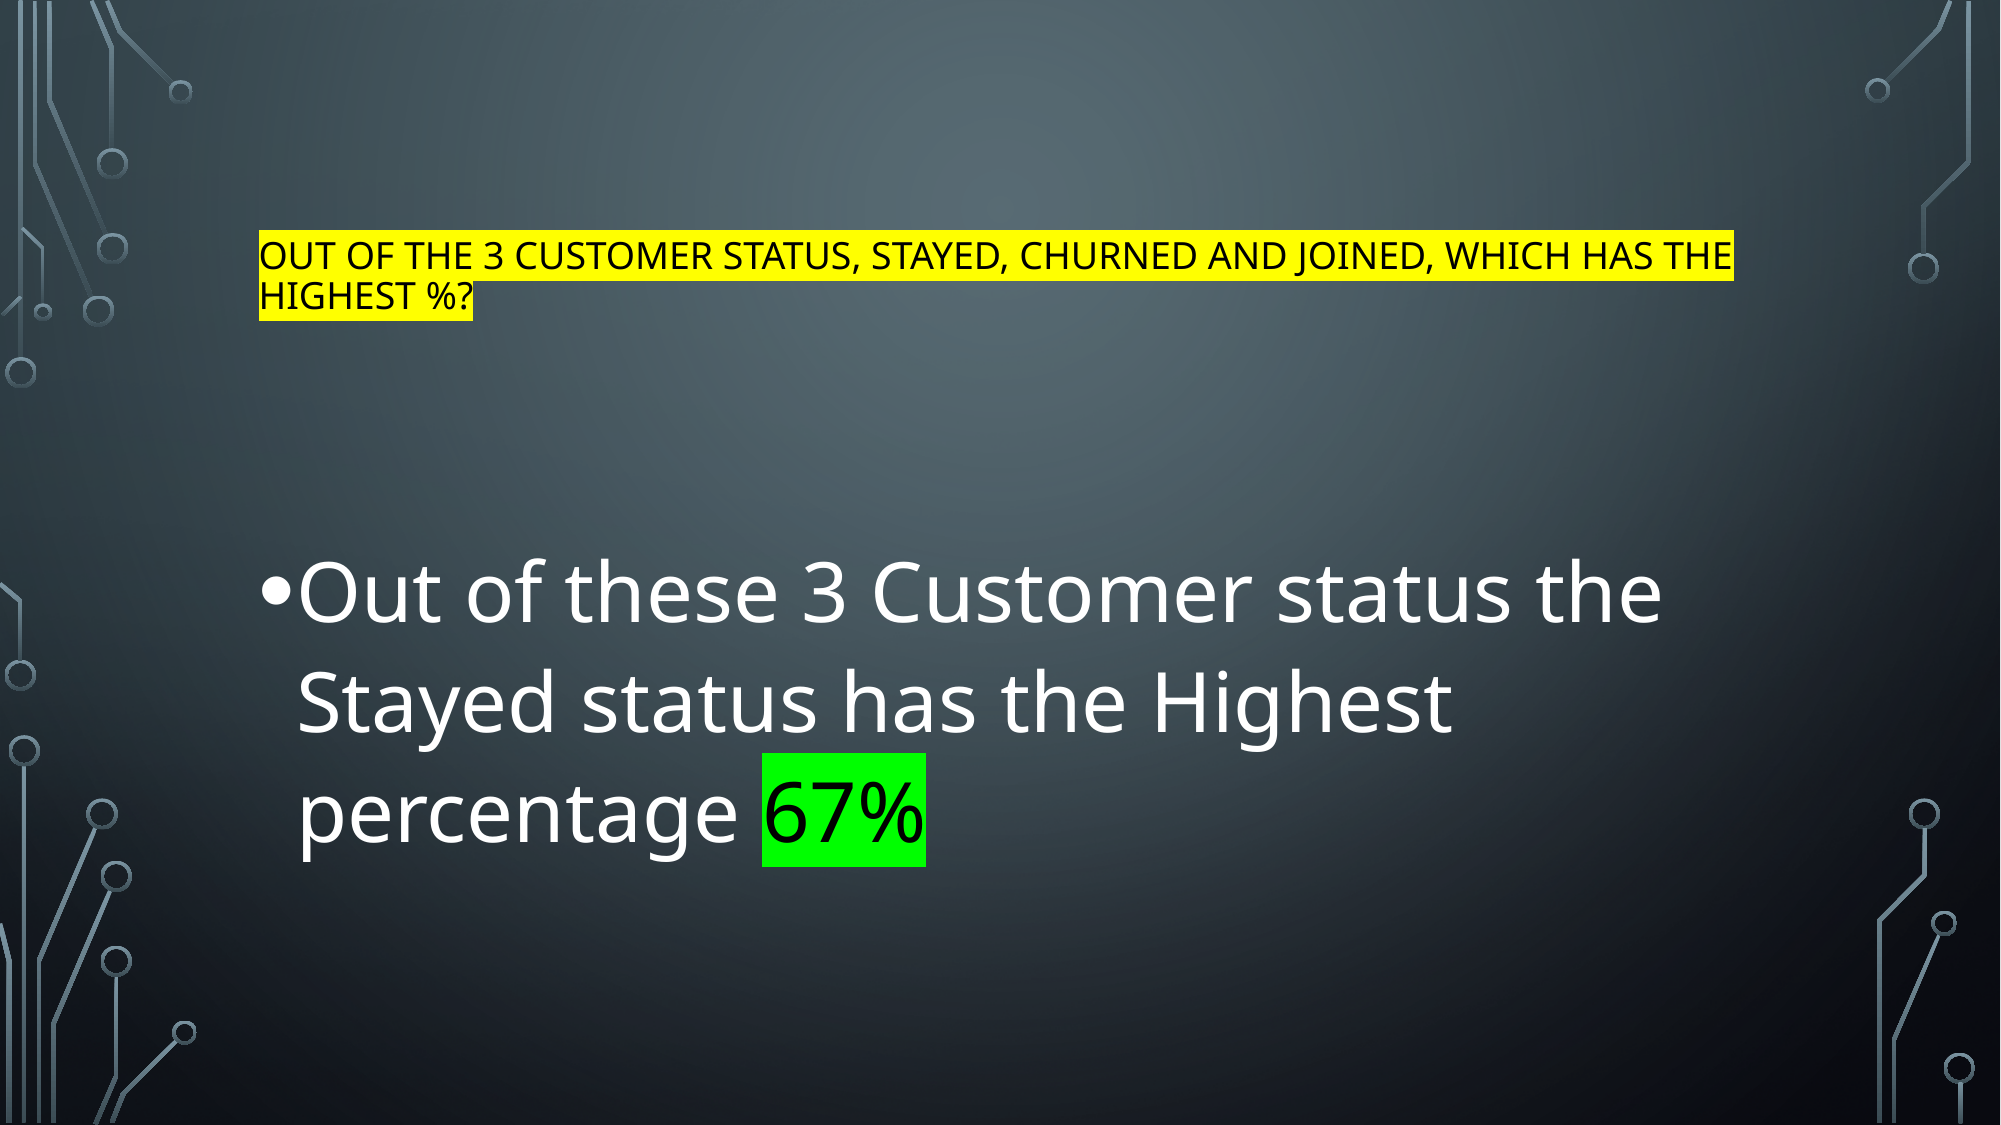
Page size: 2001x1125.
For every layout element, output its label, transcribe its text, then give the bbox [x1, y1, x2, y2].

title Out of the 3 customer status, stayed, churned and joined, which has the highest %? [243, 223, 1813, 332]
list Out of these 3 Customer status the Stayed status has the Highest percentage 67% [243, 521, 1813, 1103]
